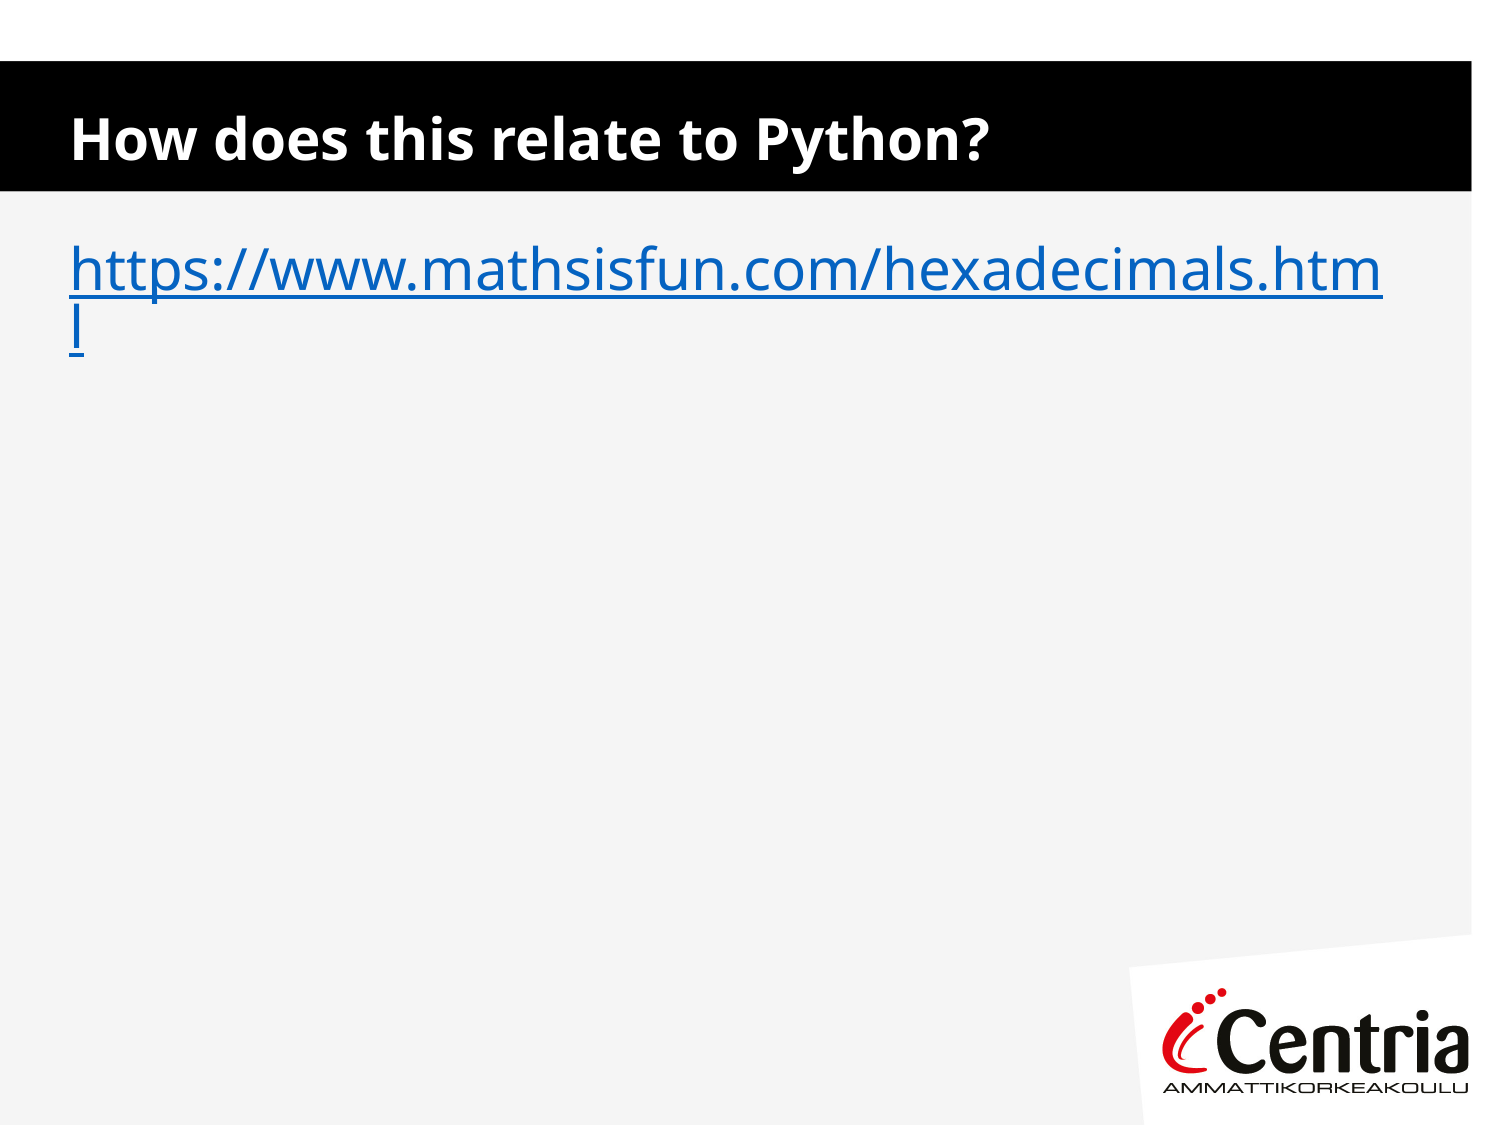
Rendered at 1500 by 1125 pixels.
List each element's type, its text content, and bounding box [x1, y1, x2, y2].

list https://www.mathsisfun.com/hexadecimals.html [54, 224, 1410, 1067]
picture [0, 0, 1500, 1125]
title How does this relate to Python? [54, 75, 1462, 181]
